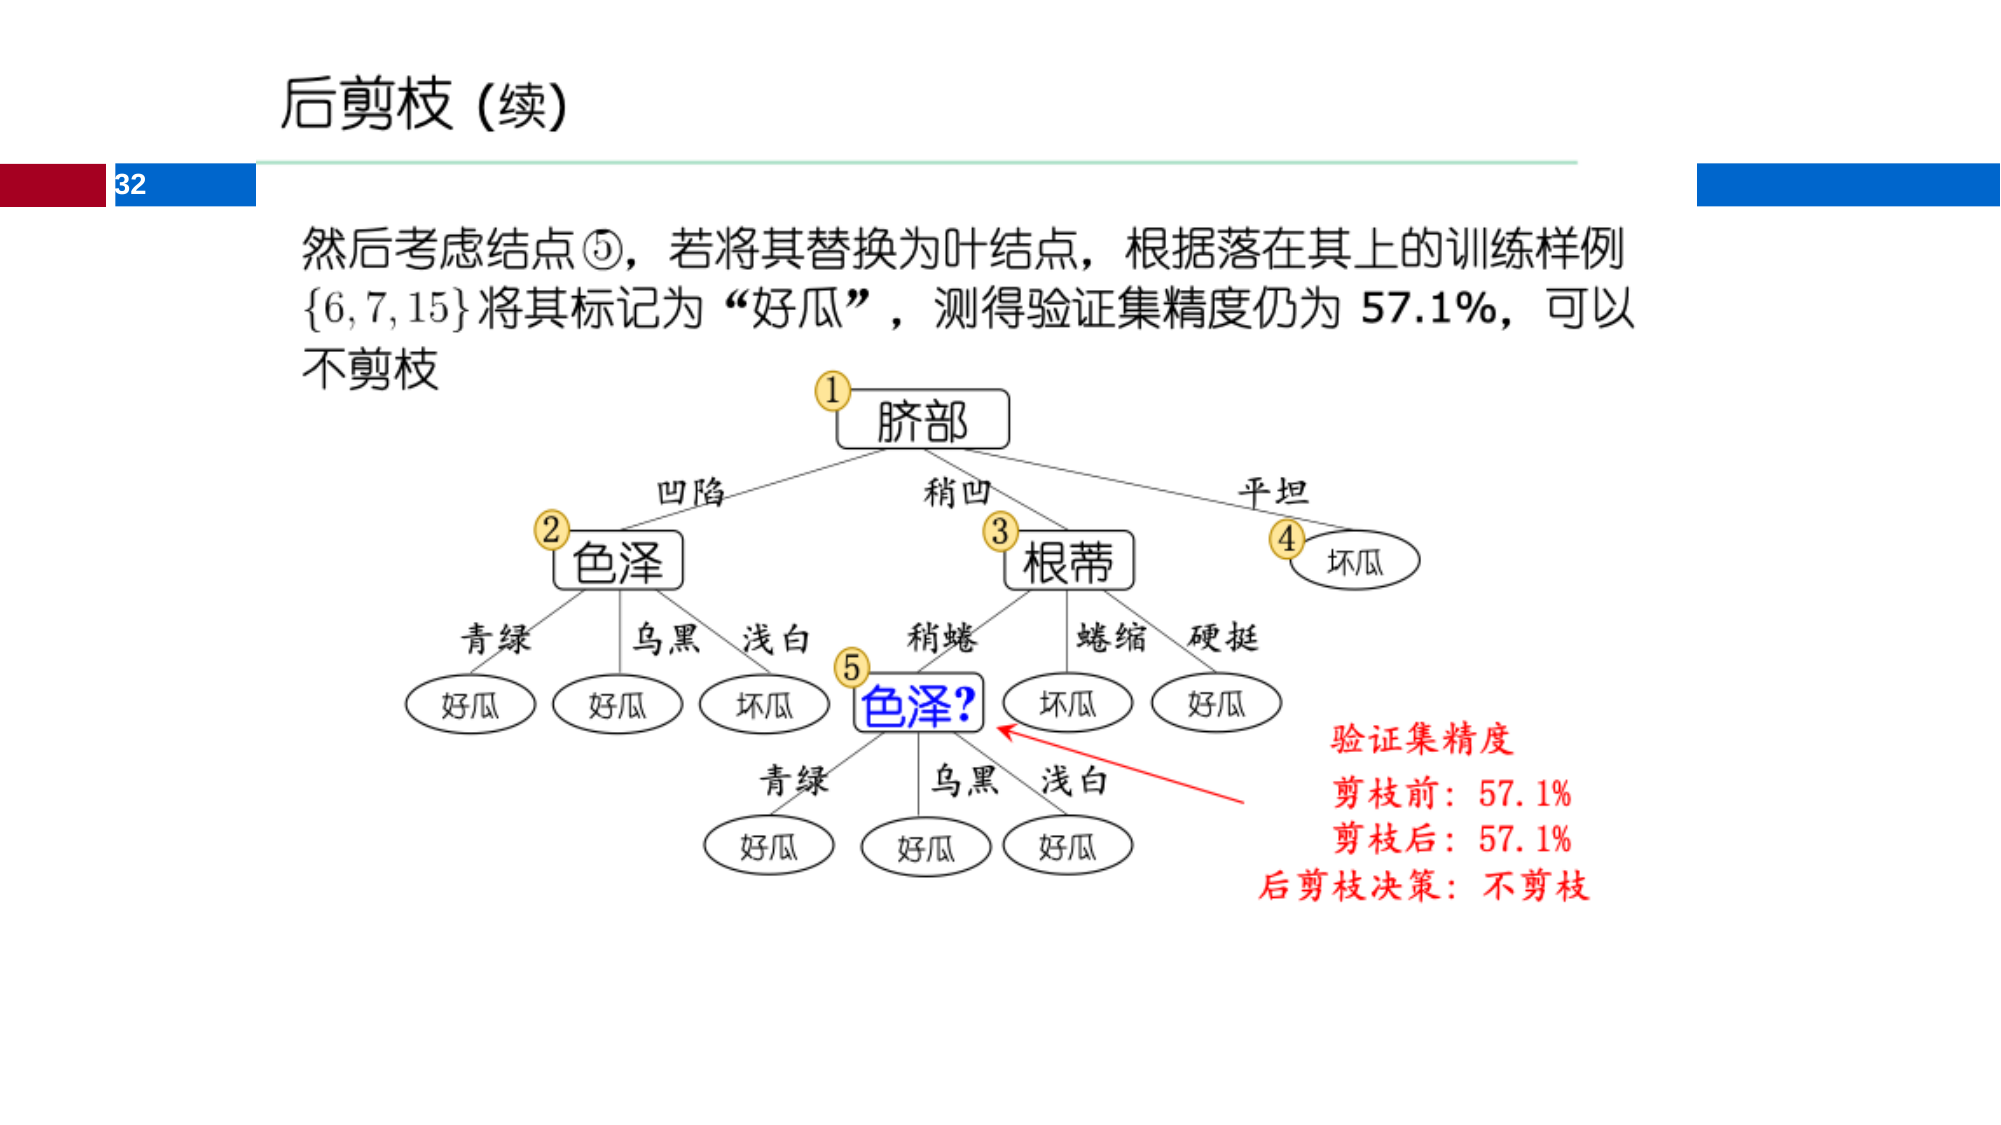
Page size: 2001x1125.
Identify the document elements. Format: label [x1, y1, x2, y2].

picture [256, 41, 1697, 1035]
